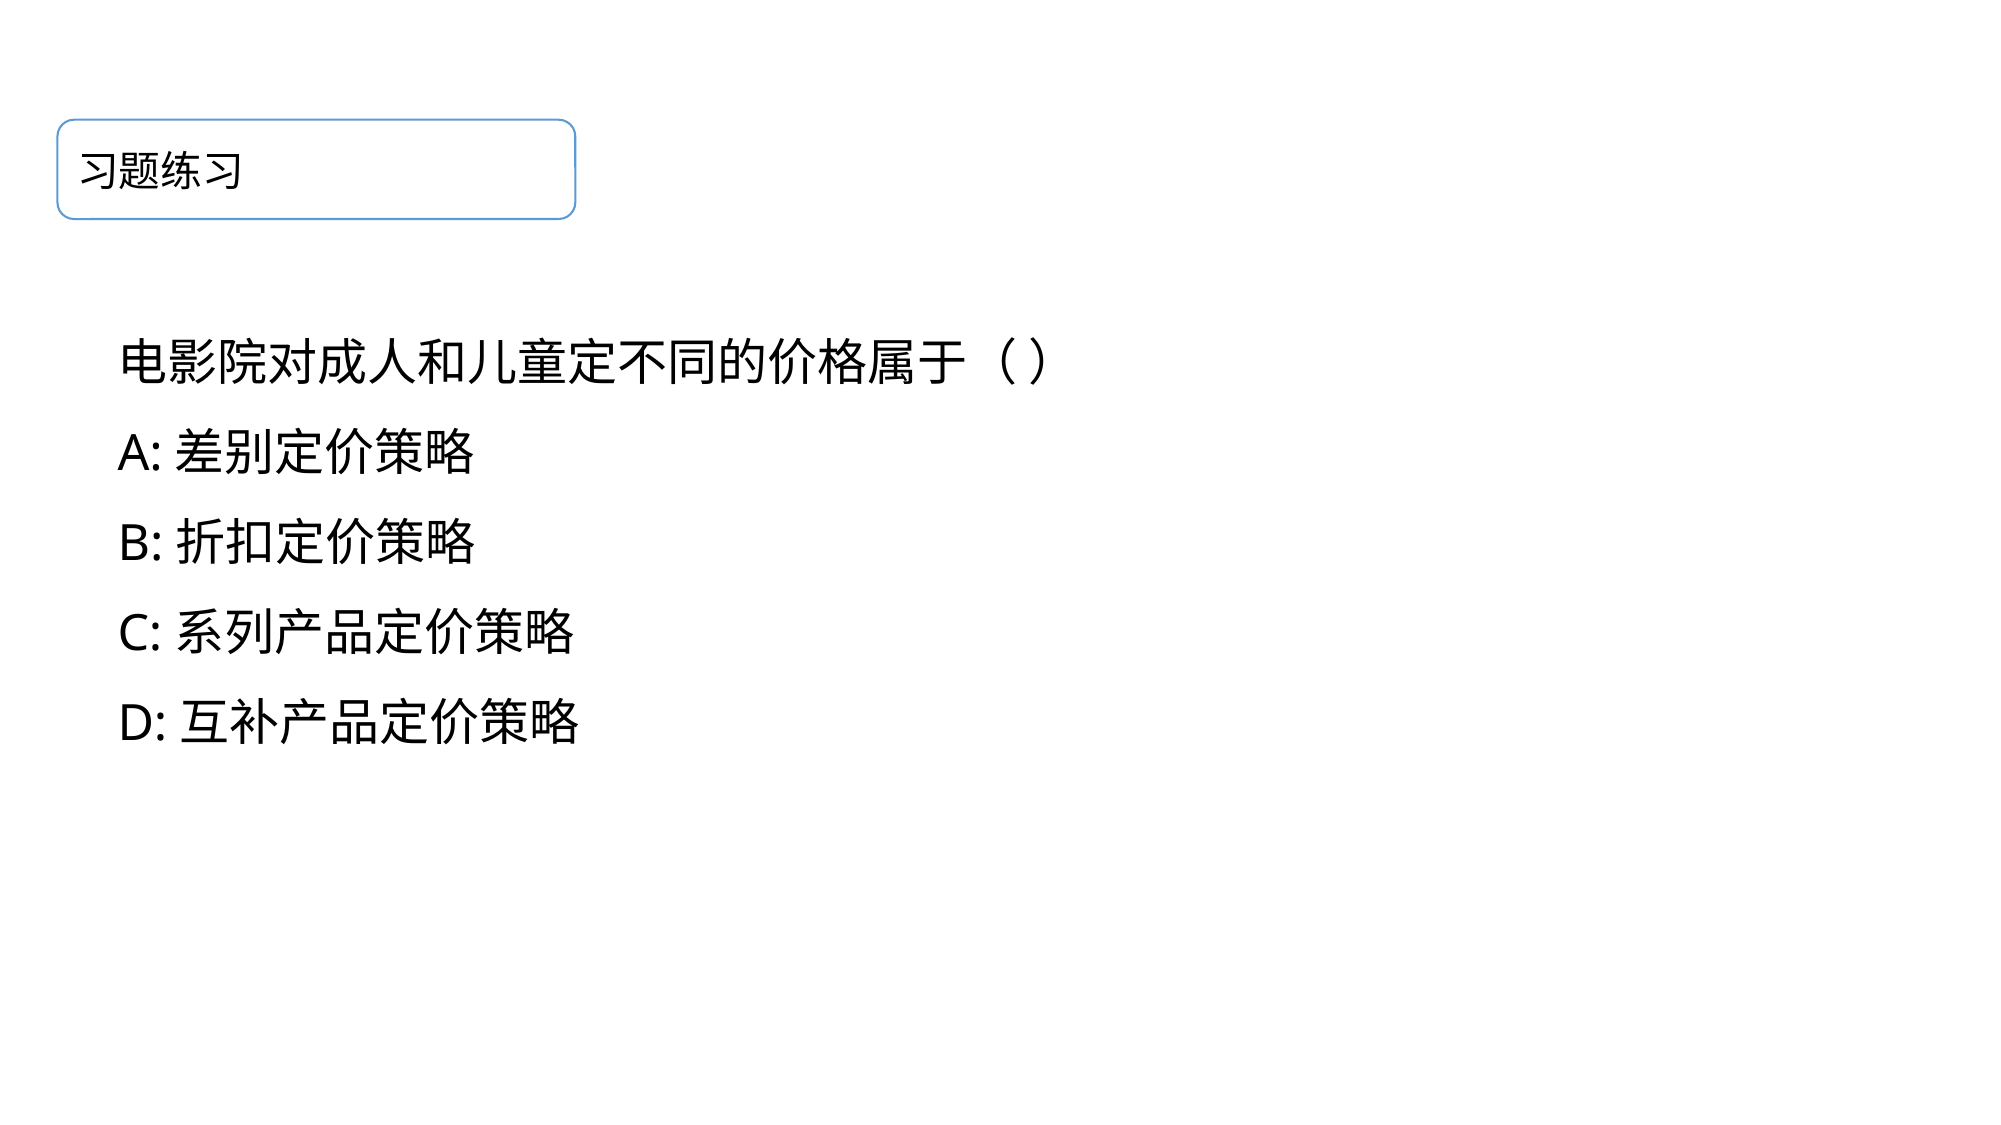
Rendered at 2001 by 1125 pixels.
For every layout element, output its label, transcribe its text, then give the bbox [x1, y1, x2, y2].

text_box 电影院对成人和儿童定不同的价格属于（ ） A:差别定价策略 B:折扣定价策略 C:系列产品定价策略 D:互补产品定价策略 [102, 293, 1887, 939]
text_box 习题练习 [56, 118, 577, 221]
